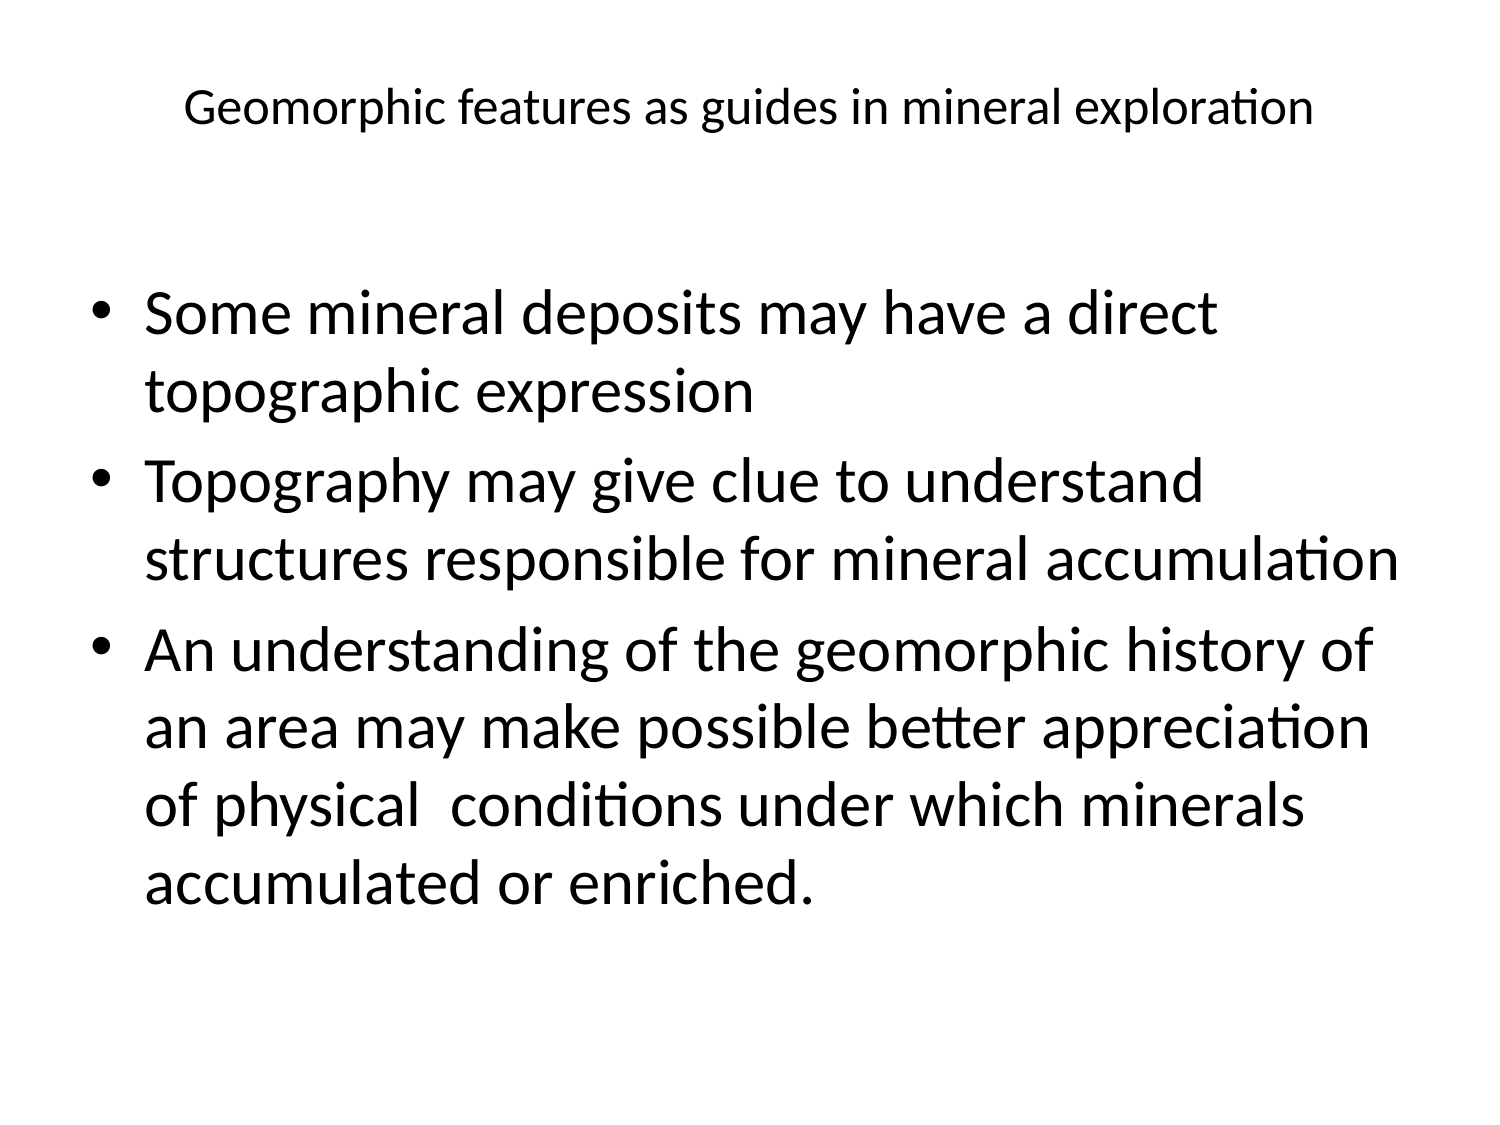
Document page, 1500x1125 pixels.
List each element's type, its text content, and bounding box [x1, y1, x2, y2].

list Some mineral deposits may have a direct topographic expression Topography may give clue to understand structures responsible for mineral accumulation An understanding of the geomorphic history of an area may make possible better appreciation of physical conditions under which minerals accumulated or enriched. [75, 262, 1425, 1005]
title Geomorphic features as guides in mineral exploration [75, 45, 1425, 163]
